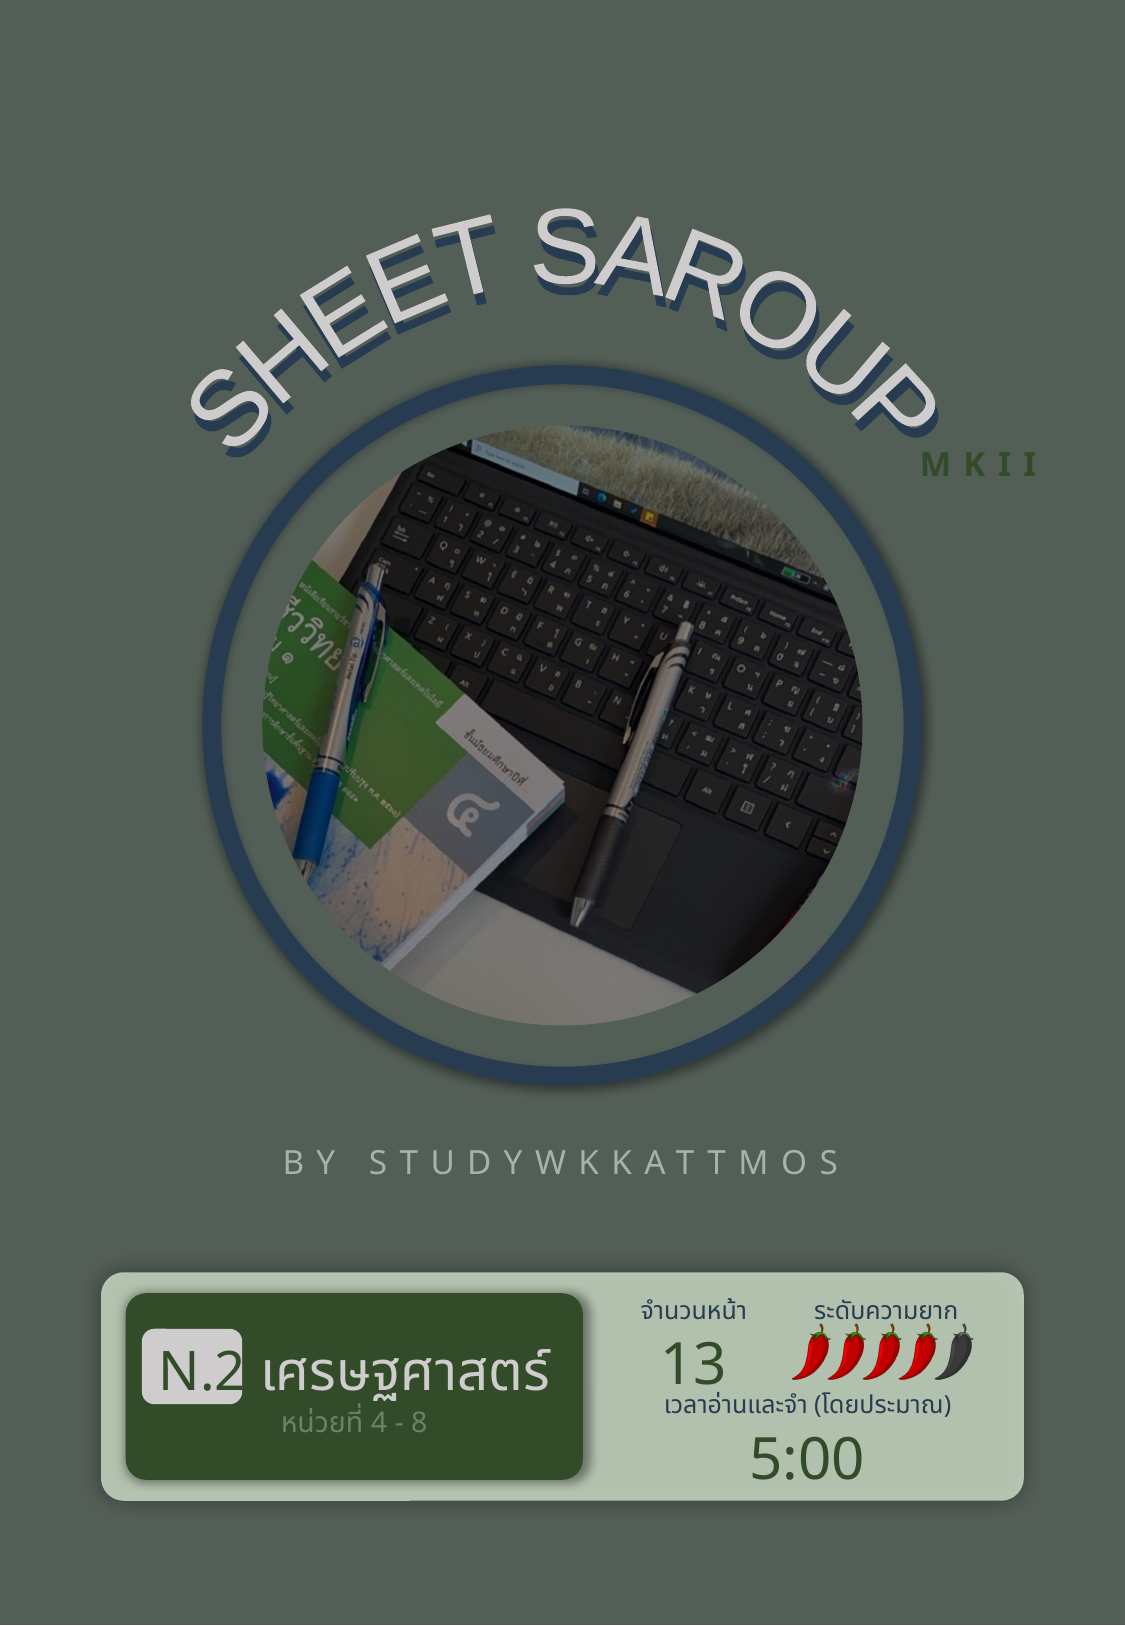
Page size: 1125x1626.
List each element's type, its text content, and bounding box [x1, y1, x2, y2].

text_box BY STUDYWKKATTMOS [0, 1133, 1124, 1189]
text_box MKII [888, 435, 1069, 491]
text_box [124, 1292, 584, 1481]
text_box [201, 364, 924, 1087]
text_box หน่วยที่ 4 - 8 [125, 1409, 583, 1446]
picture [780, 1321, 988, 1388]
text_box ระดับความยาก [776, 1287, 997, 1333]
text_box N.2 เศรษฐศาสตร์ [125, 1328, 583, 1409]
text_box 13 [585, 1318, 803, 1404]
text_box [261, 424, 864, 1027]
text_box เวลาอ่านและจำ (โดยประมาณ) [618, 1380, 997, 1426]
text_box [100, 1271, 1025, 1502]
text_box 5:00 [618, 1414, 996, 1500]
text_box จำนวนหน้า [586, 1287, 776, 1318]
